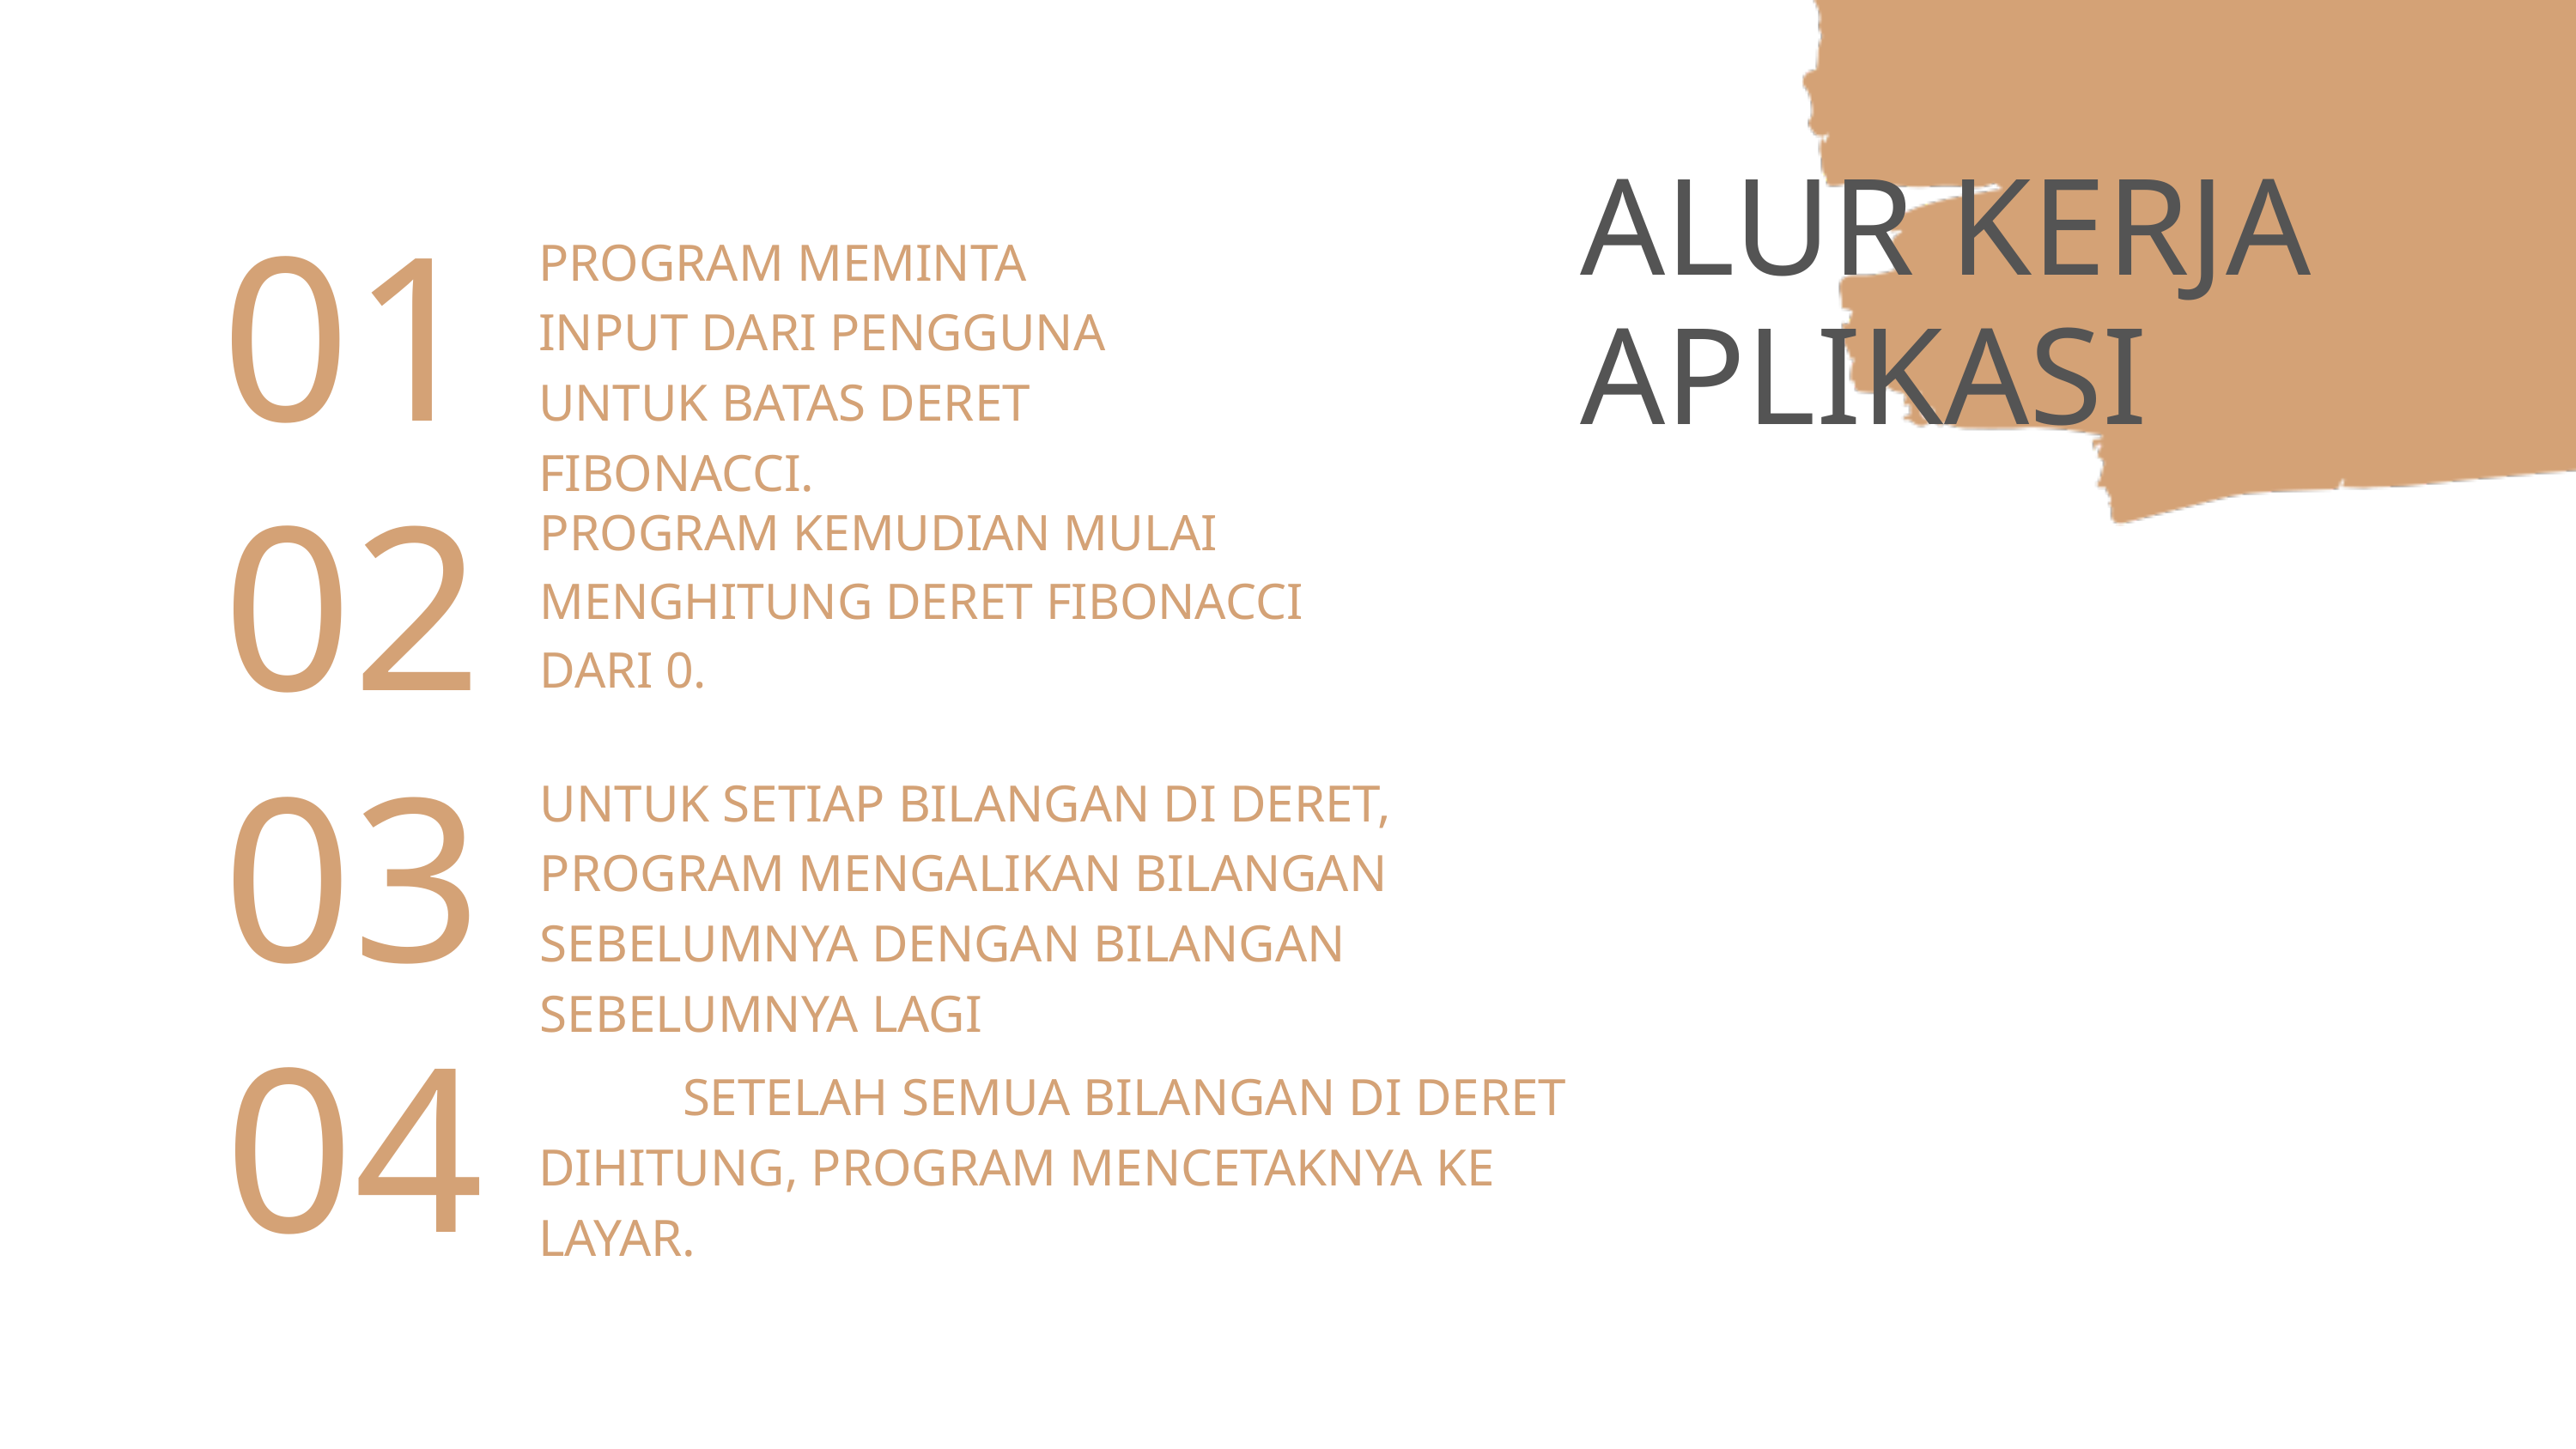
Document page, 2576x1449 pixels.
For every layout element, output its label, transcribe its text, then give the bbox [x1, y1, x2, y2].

text_box 02 [222, 418, 542, 737]
text_box [1801, 452, 2576, 526]
text_box UNTUK SETIAP BILANGAN DI DERET, PROGRAM MENGALIKAN BILANGAN SEBELUMNYA DENGAN BILANGAN SEBELUMNYA LAGI [540, 761, 1632, 1042]
text_box ALUR KERJA APLIKASI [1580, 152, 2576, 452]
text_box PROGRAM MEMINTA INPUT DARI PENGGUNA UNTUK BATAS DERET FIBONACCI. [538, 221, 1164, 492]
text_box 01 [221, 148, 506, 467]
text_box [1801, 0, 2576, 152]
text_box SETELAH SEMUA BILANGAN DI DERET DIHITUNG, PROGRAM MENCETAKNYA KE LAYAR. [556, 1055, 1656, 1266]
text_box 04 [223, 959, 556, 1278]
text_box 03 [222, 689, 540, 1008]
text_box PROGRAM KEMUDIAN MULAI MENGHITUNG DERET FIBONACCI DARI 0. [540, 492, 1351, 761]
